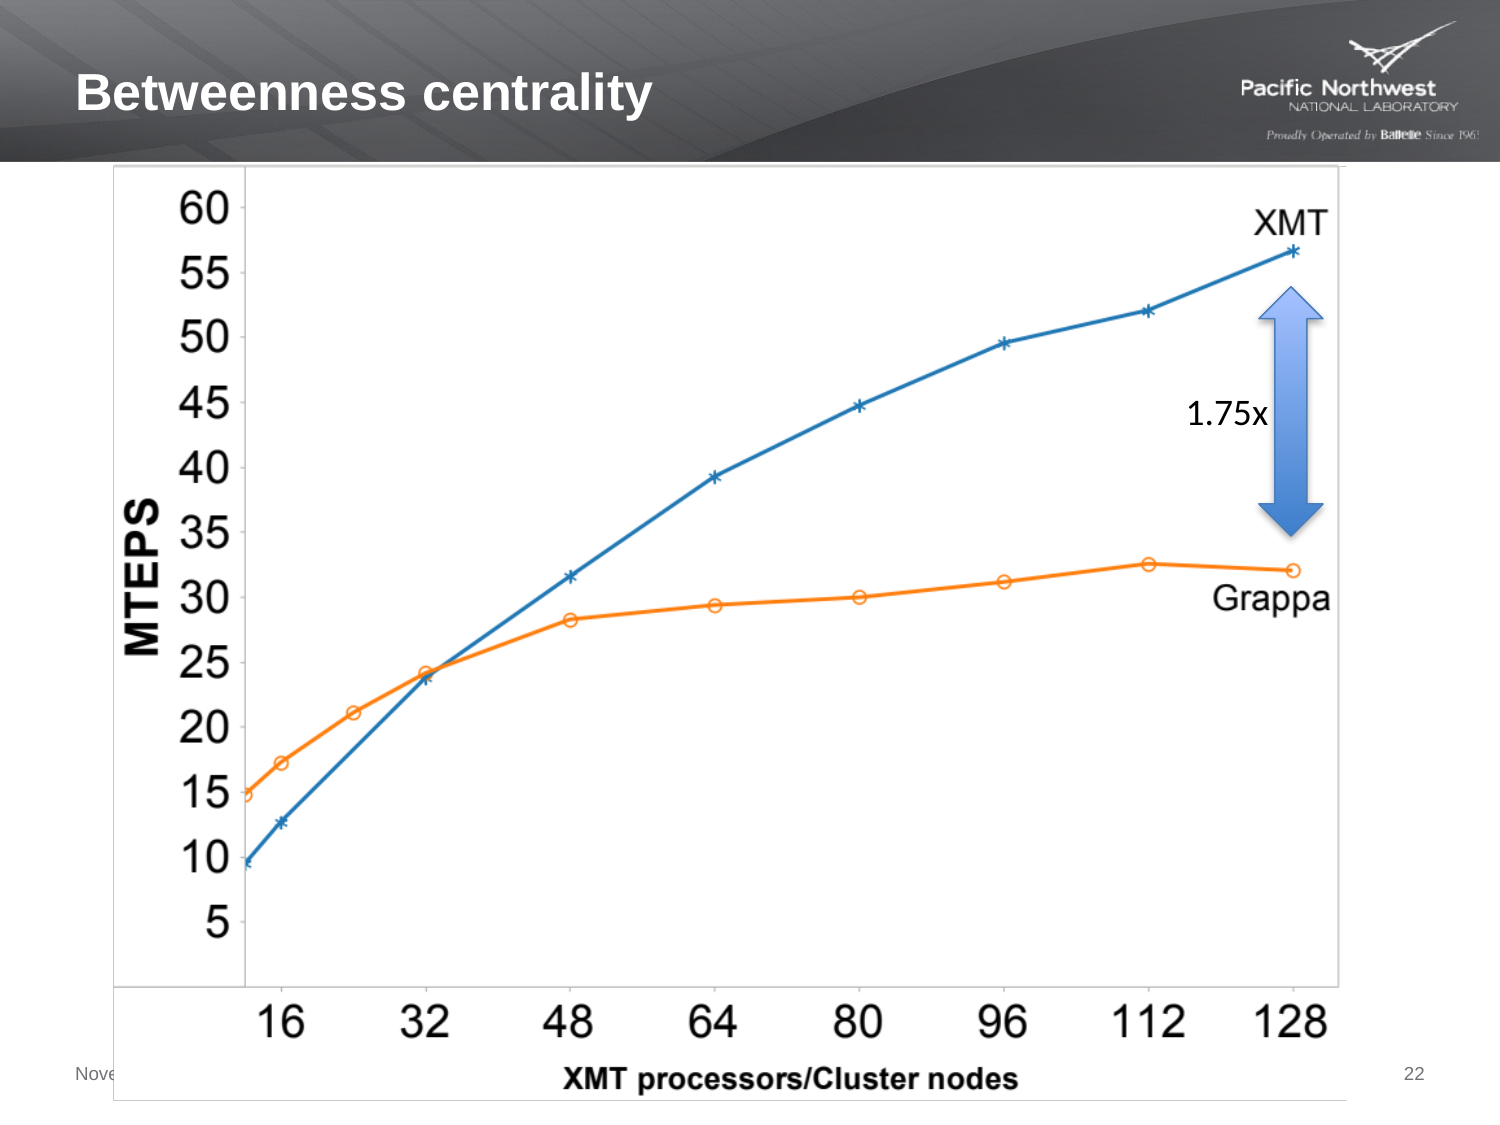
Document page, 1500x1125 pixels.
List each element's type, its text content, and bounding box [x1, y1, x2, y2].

slide_number 22 [1352, 1042, 1425, 1103]
title Betweenness centrality [75, 58, 1163, 161]
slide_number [75, 1042, 104, 1103]
picture [0, 0, 1500, 1107]
